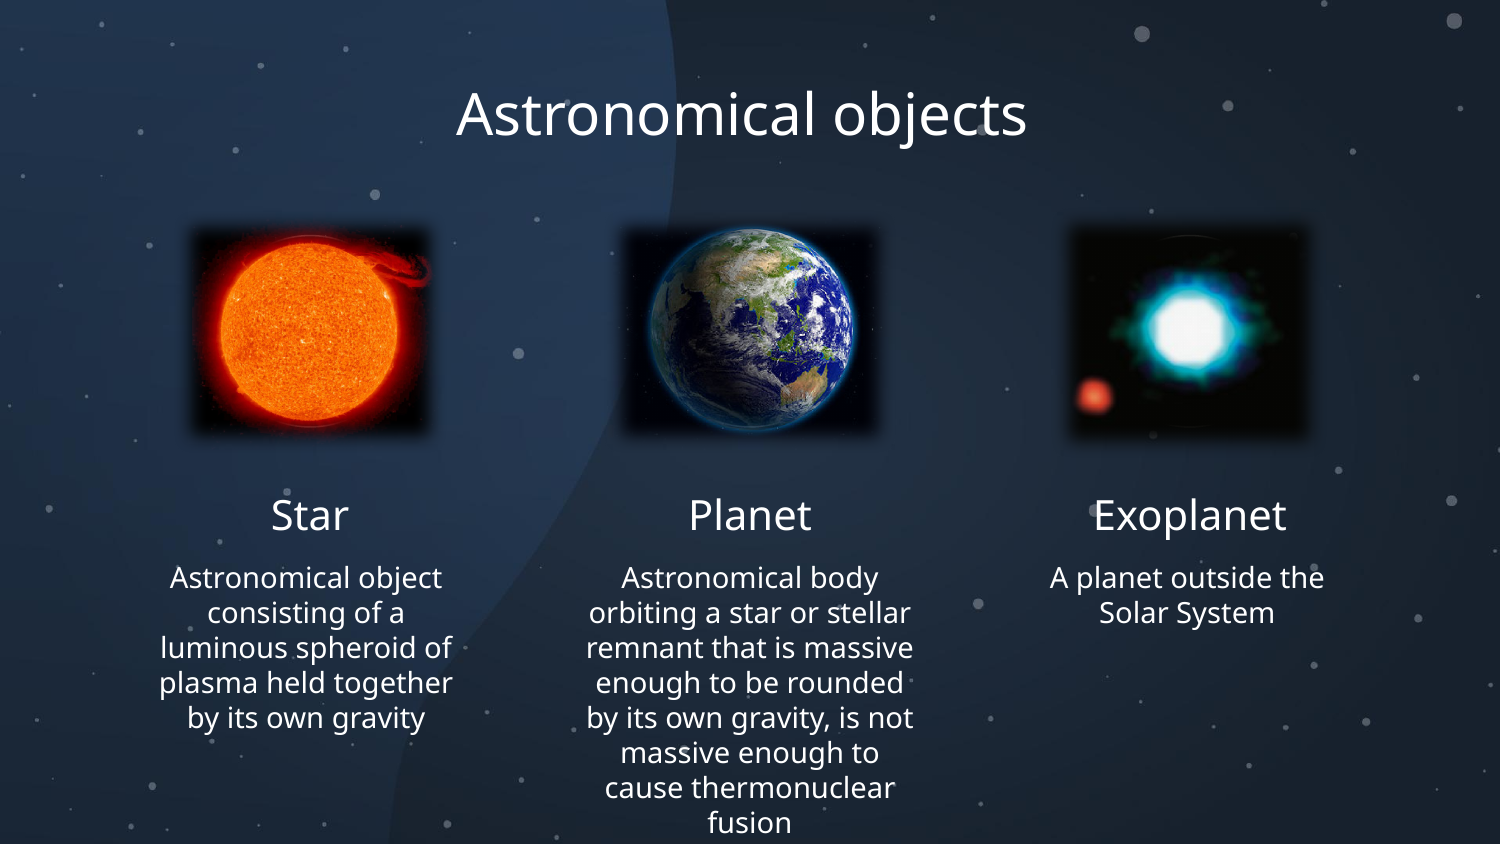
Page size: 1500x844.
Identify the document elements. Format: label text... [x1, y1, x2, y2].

subtitle Astronomical body orbiting a star or stellar remnant that is massive enough to be rounded by its own gravity, is not massive enough to cause thermonuclear fusion [562, 544, 938, 697]
title Exoplanet [1031, 476, 1348, 544]
picture [0, 0, 1500, 844]
title Planet [592, 476, 908, 544]
subtitle A planet outside the Solar System [1012, 544, 1363, 697]
title Astronomical objects [51, 62, 1449, 157]
subtitle Astronomical object consisting of a luminous spheroid of plasma held together by its own gravity [137, 544, 475, 697]
title Star [152, 476, 468, 544]
